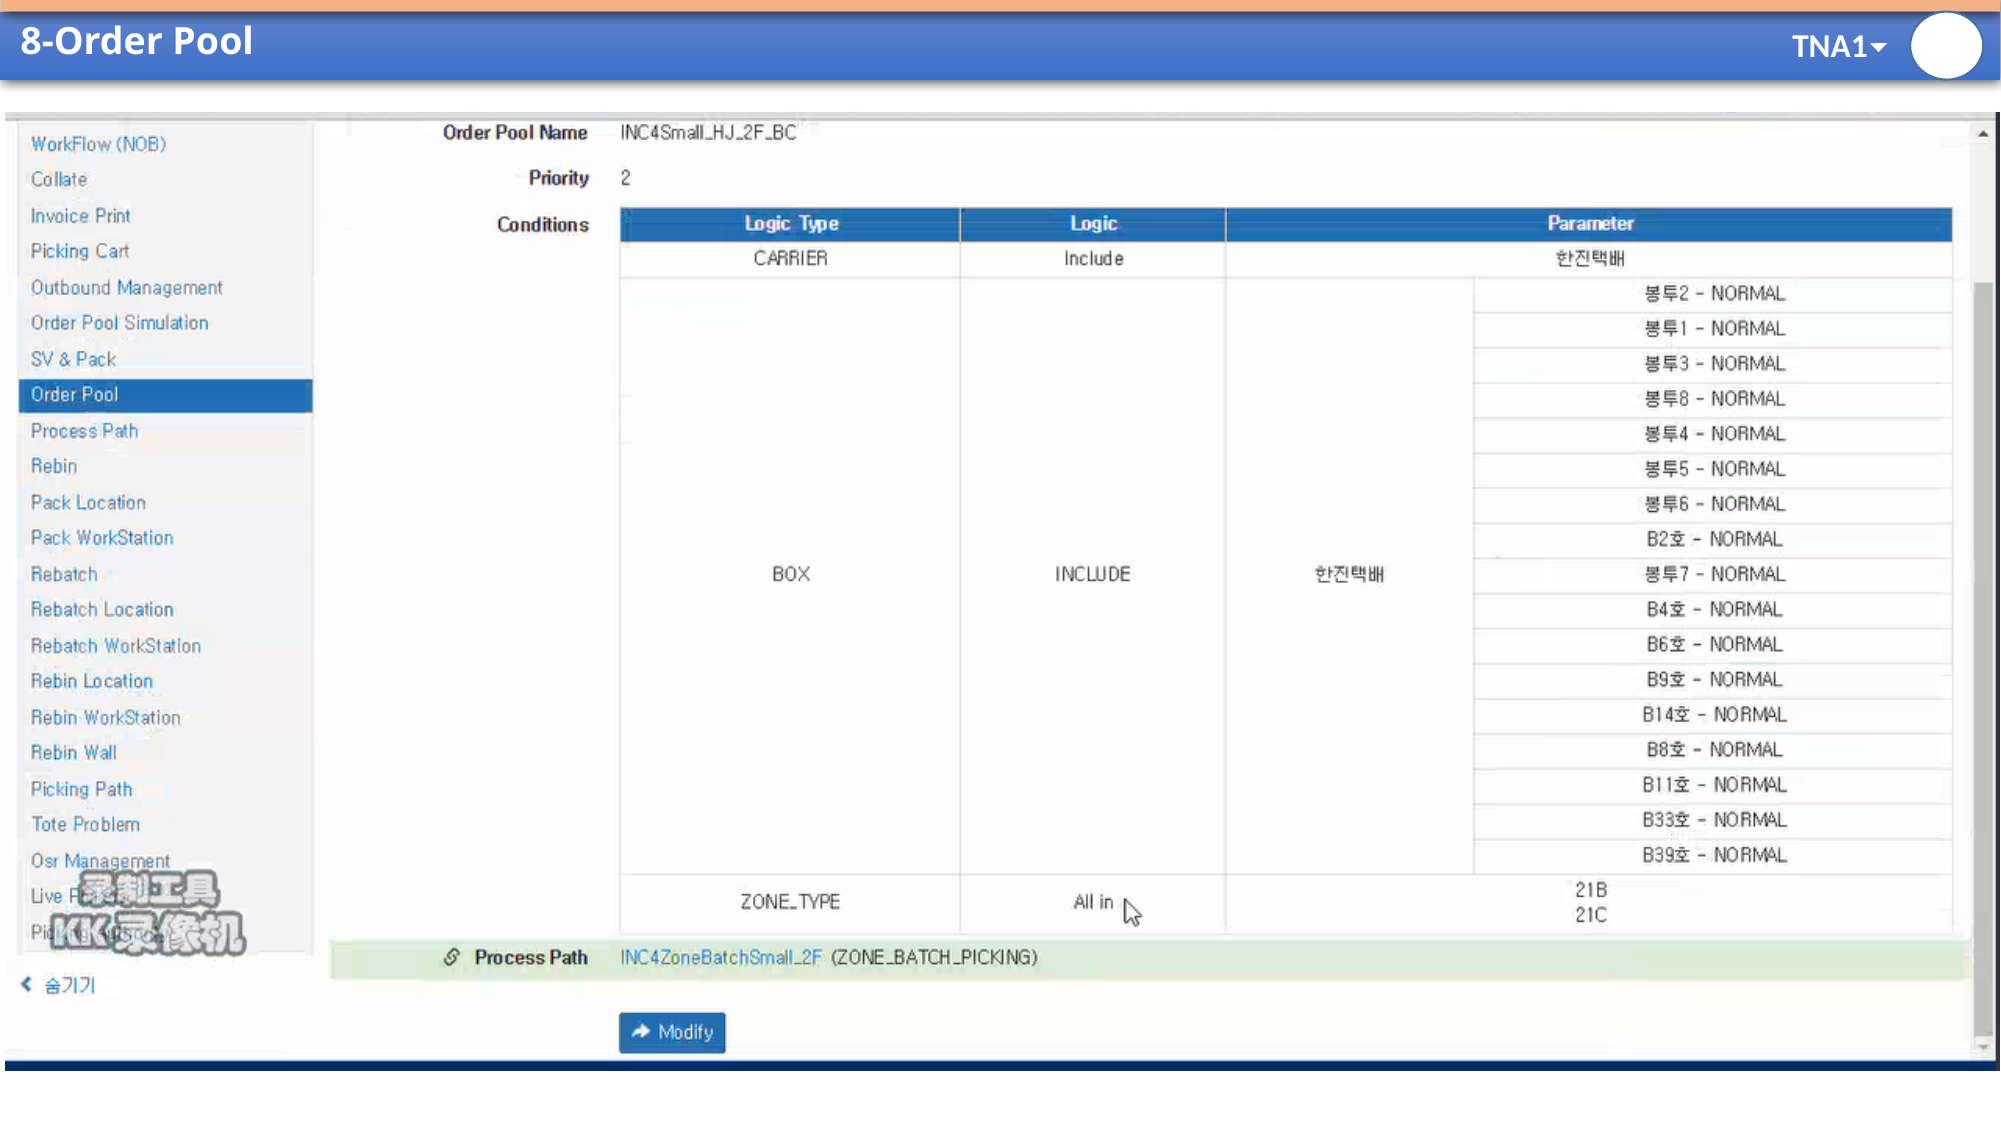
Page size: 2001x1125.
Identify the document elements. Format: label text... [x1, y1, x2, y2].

title 8-Order Pool [5, 11, 1731, 74]
picture [5, 112, 2000, 1071]
